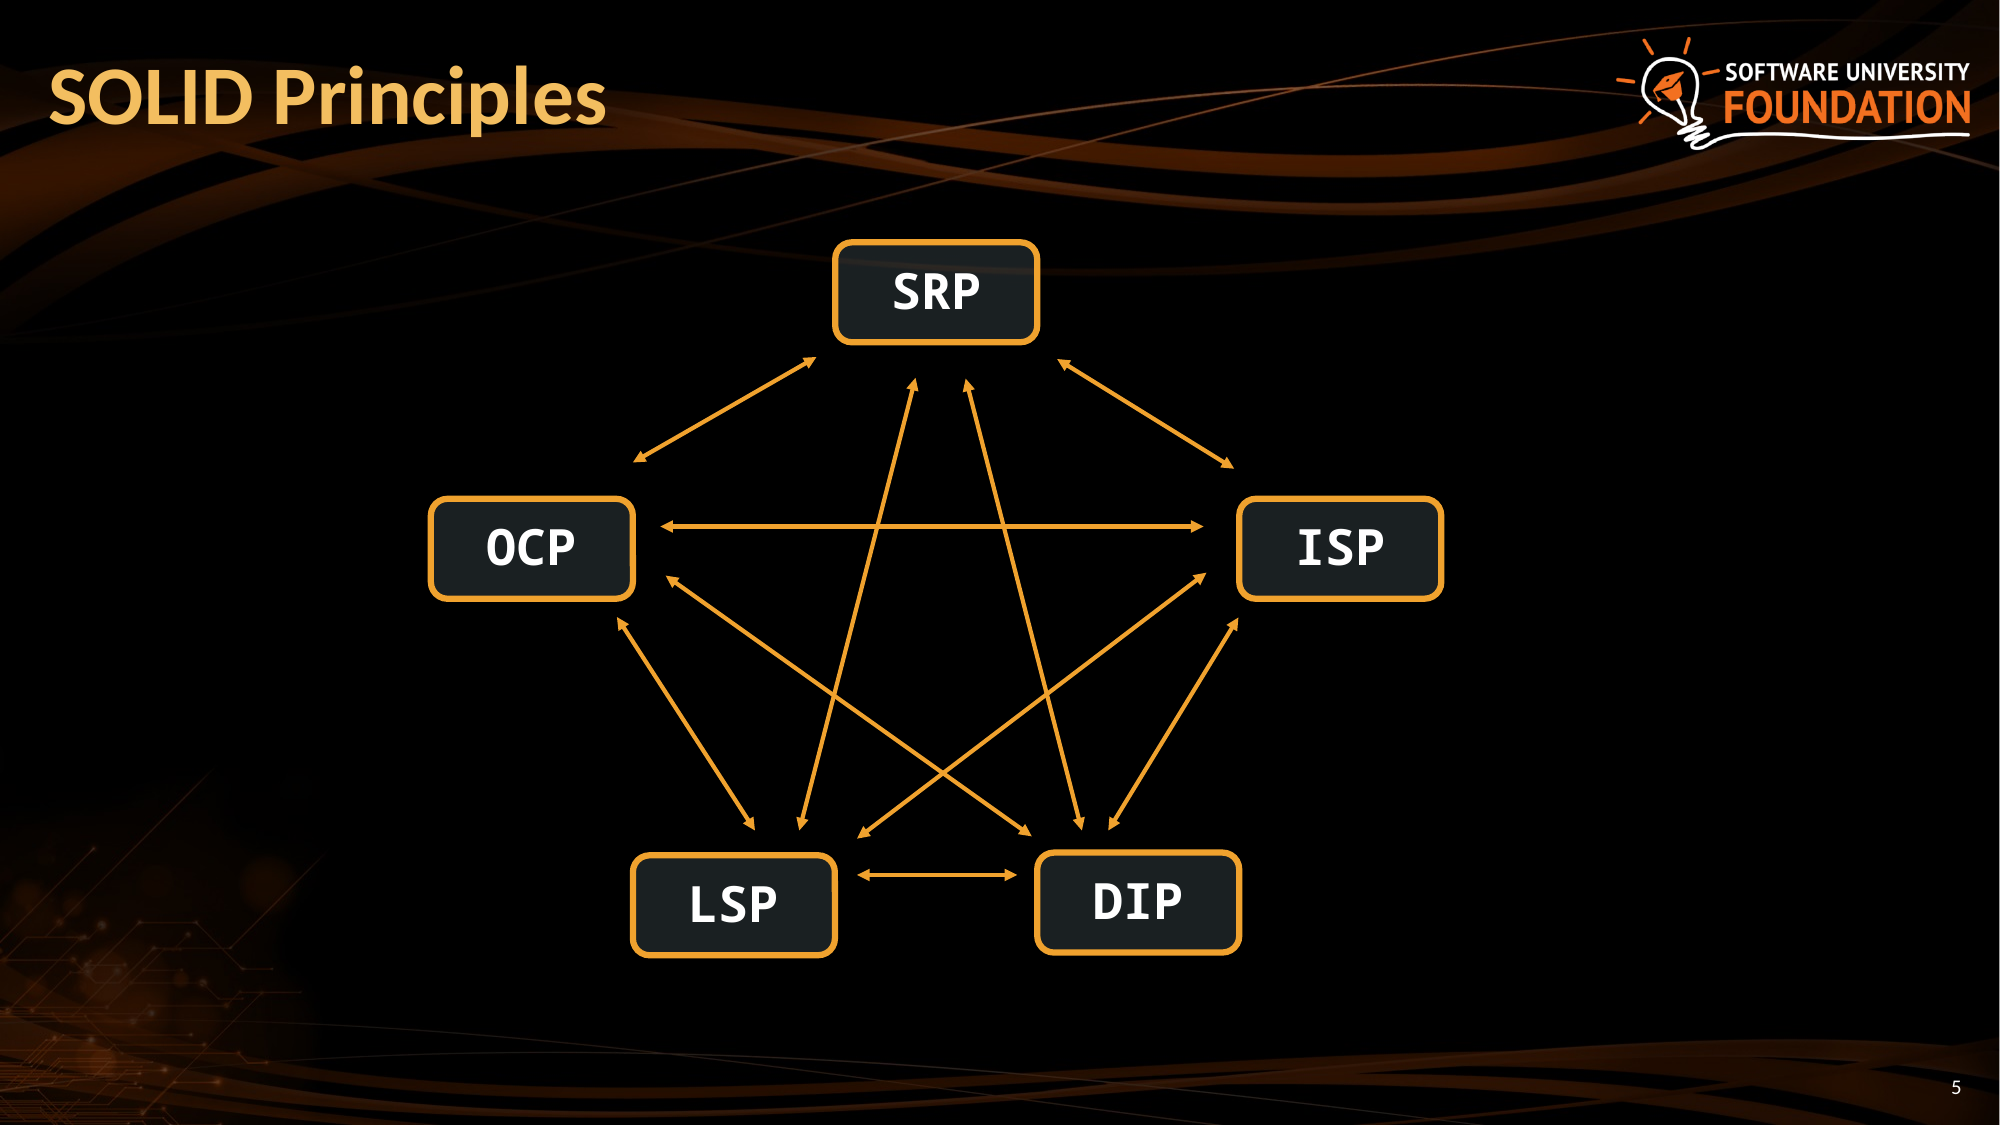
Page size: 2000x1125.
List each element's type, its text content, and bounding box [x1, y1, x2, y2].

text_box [1207, 617, 1239, 831]
title SOLID Principles [30, 6, 1602, 189]
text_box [1057, 359, 1235, 469]
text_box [665, 575, 856, 837]
text_box SRP [835, 242, 1038, 343]
slide_number 5 [1897, 1070, 1968, 1103]
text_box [616, 617, 755, 831]
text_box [799, 377, 916, 575]
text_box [856, 572, 1207, 839]
text_box ISP [1239, 498, 1442, 599]
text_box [632, 356, 817, 463]
text_box DIP [1037, 852, 1240, 953]
text_box LSP [632, 855, 835, 956]
text_box OCP [430, 498, 633, 599]
picture [0, 0, 2000, 1125]
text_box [965, 378, 1082, 572]
